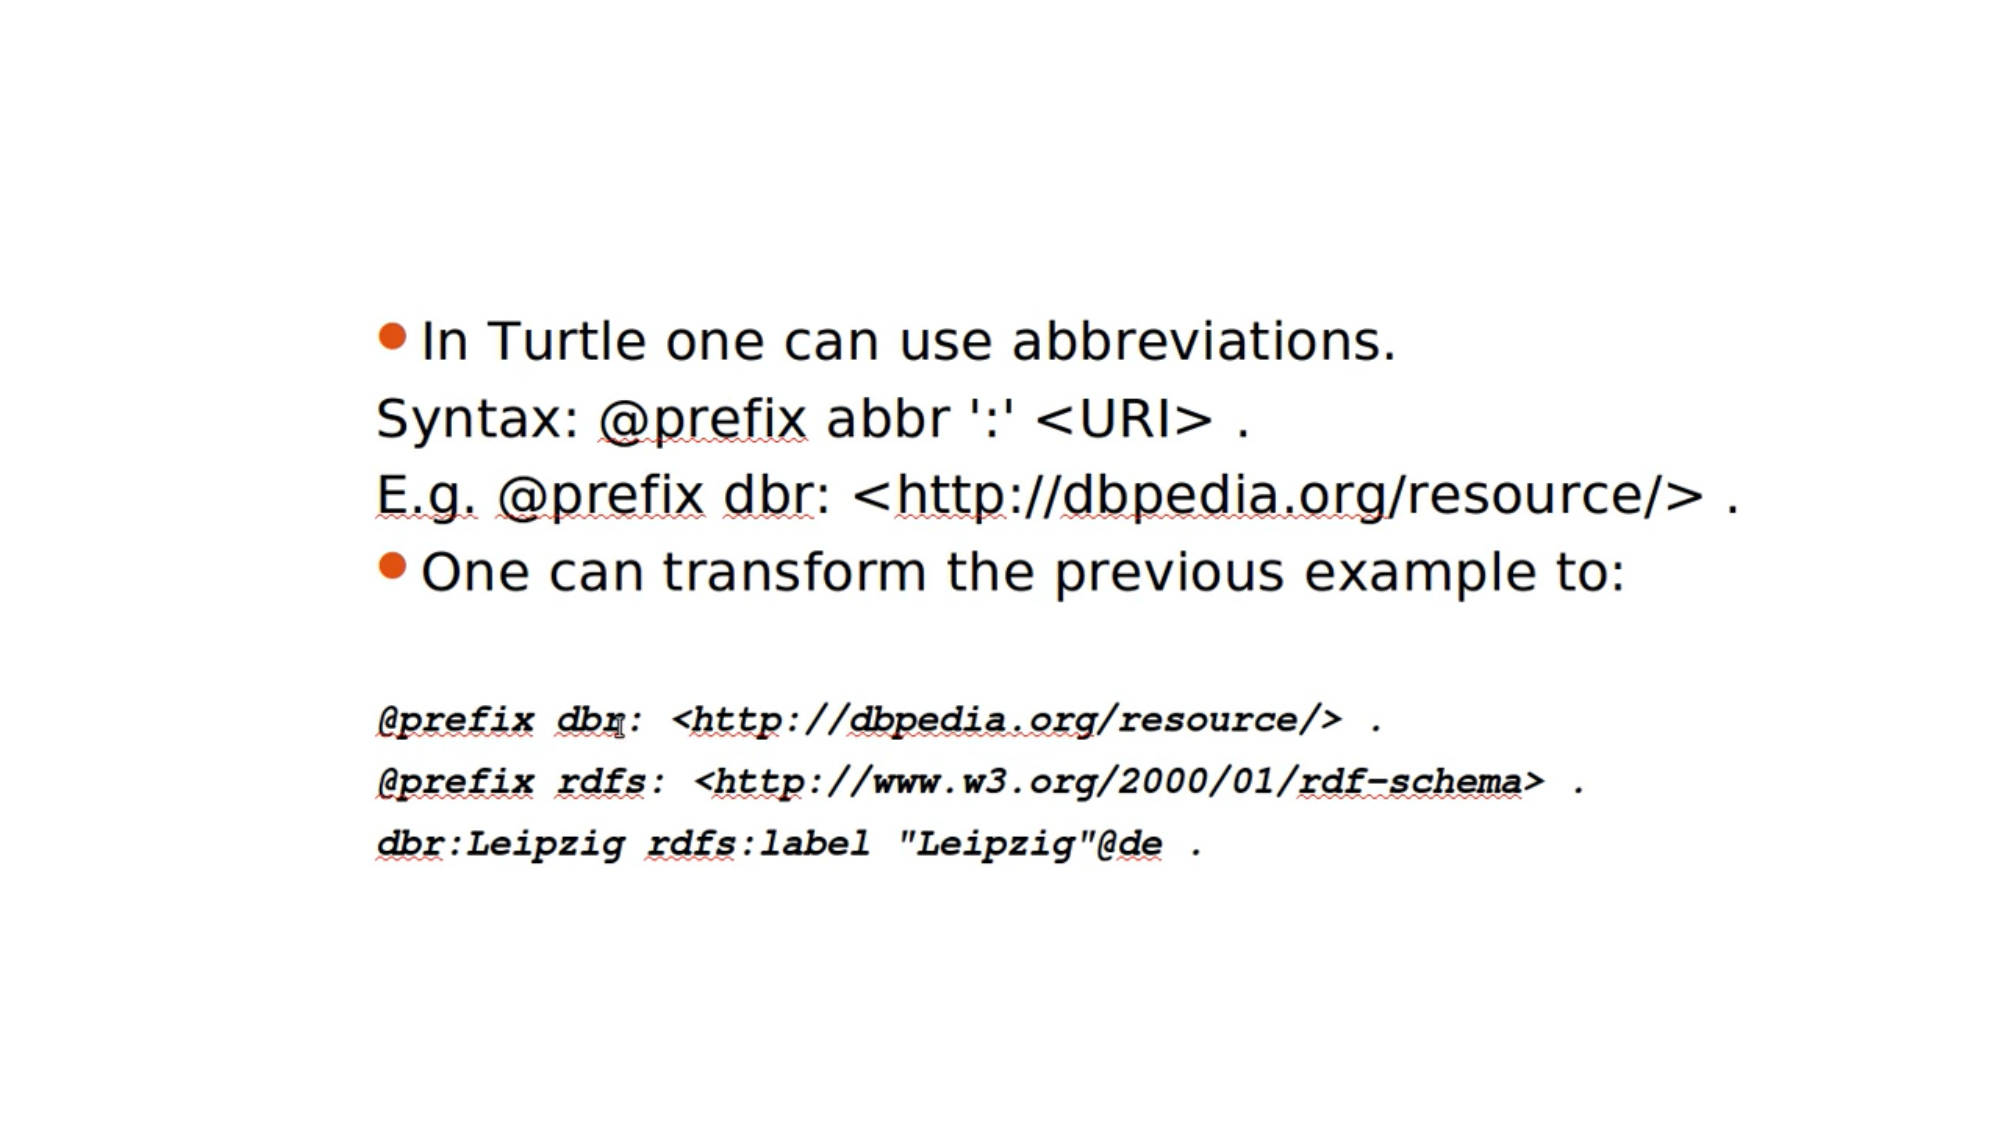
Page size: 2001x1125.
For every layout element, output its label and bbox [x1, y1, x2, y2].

picture [330, 277, 1770, 948]
